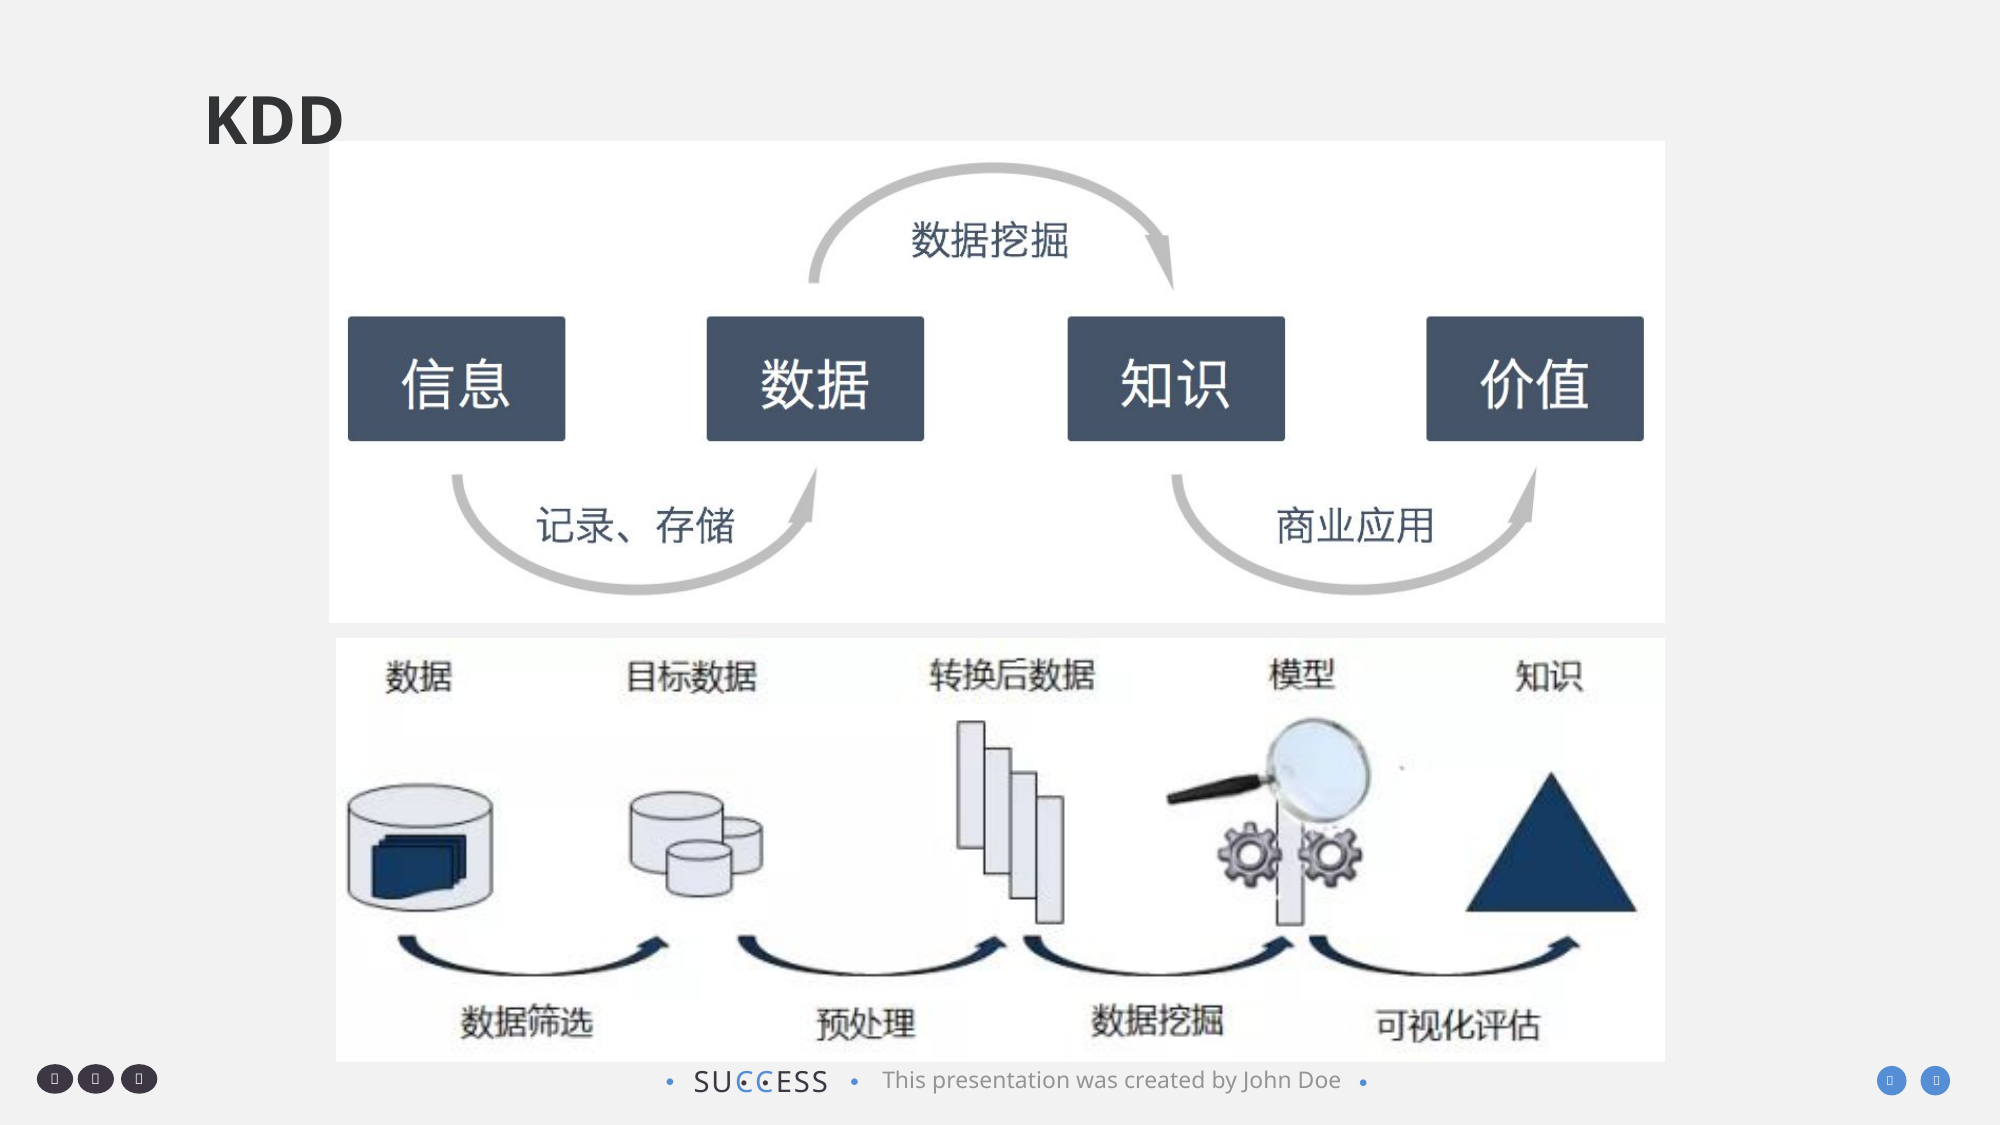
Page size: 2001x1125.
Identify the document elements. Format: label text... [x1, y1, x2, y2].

picture [336, 638, 1666, 1063]
text_box KDD [188, 70, 1330, 166]
picture [329, 141, 1666, 623]
